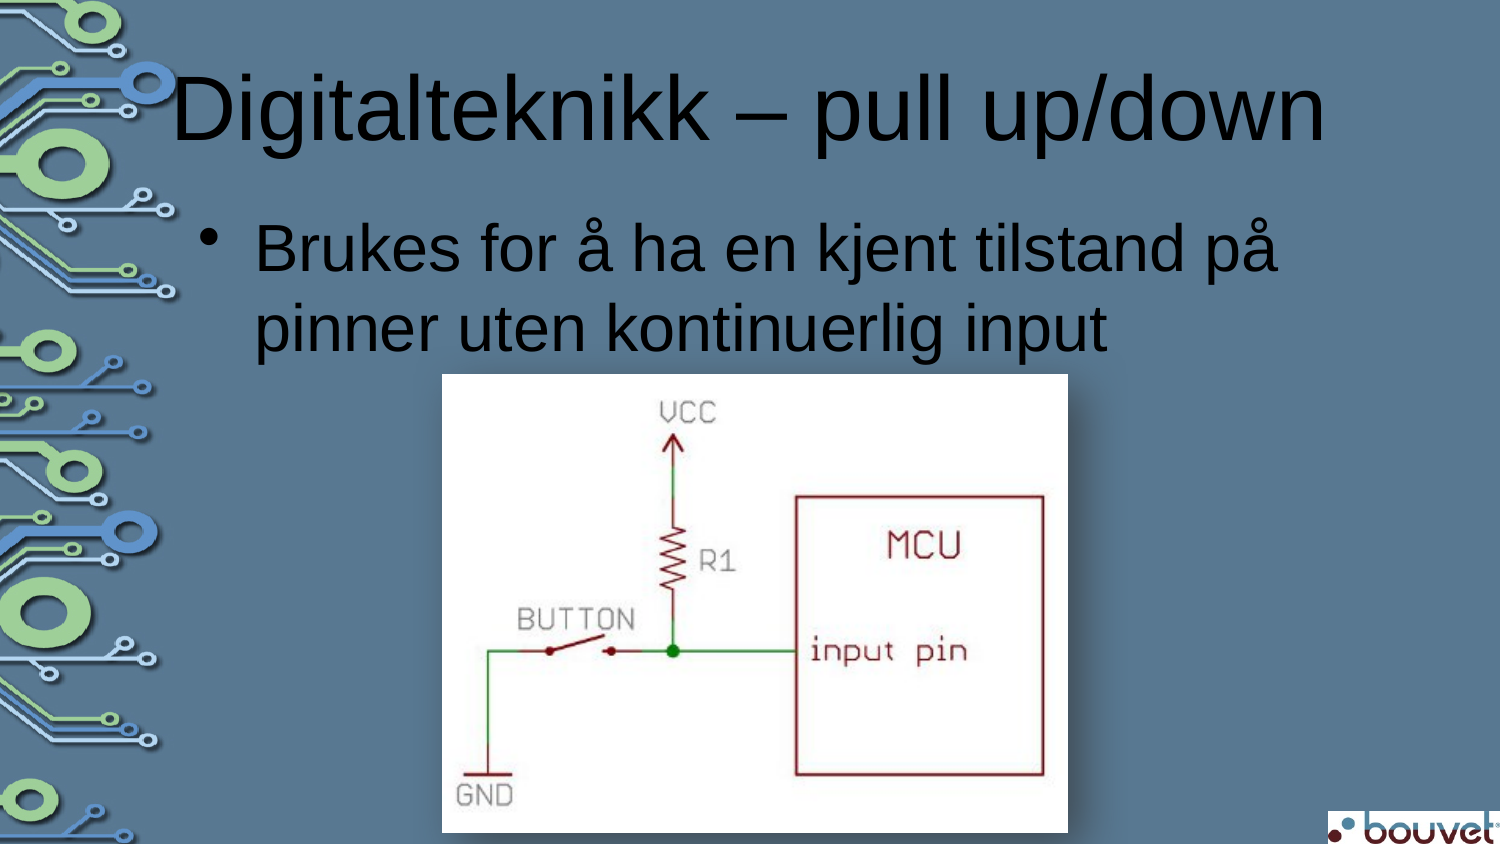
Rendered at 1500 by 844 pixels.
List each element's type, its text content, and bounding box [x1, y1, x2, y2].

list Brukes for å ha en kjent tilstand på pinner uten kontinuerlig input [183, 196, 1425, 754]
picture [0, 0, 1500, 844]
title Digitalteknikk – pull up/down [75, 33, 1425, 175]
